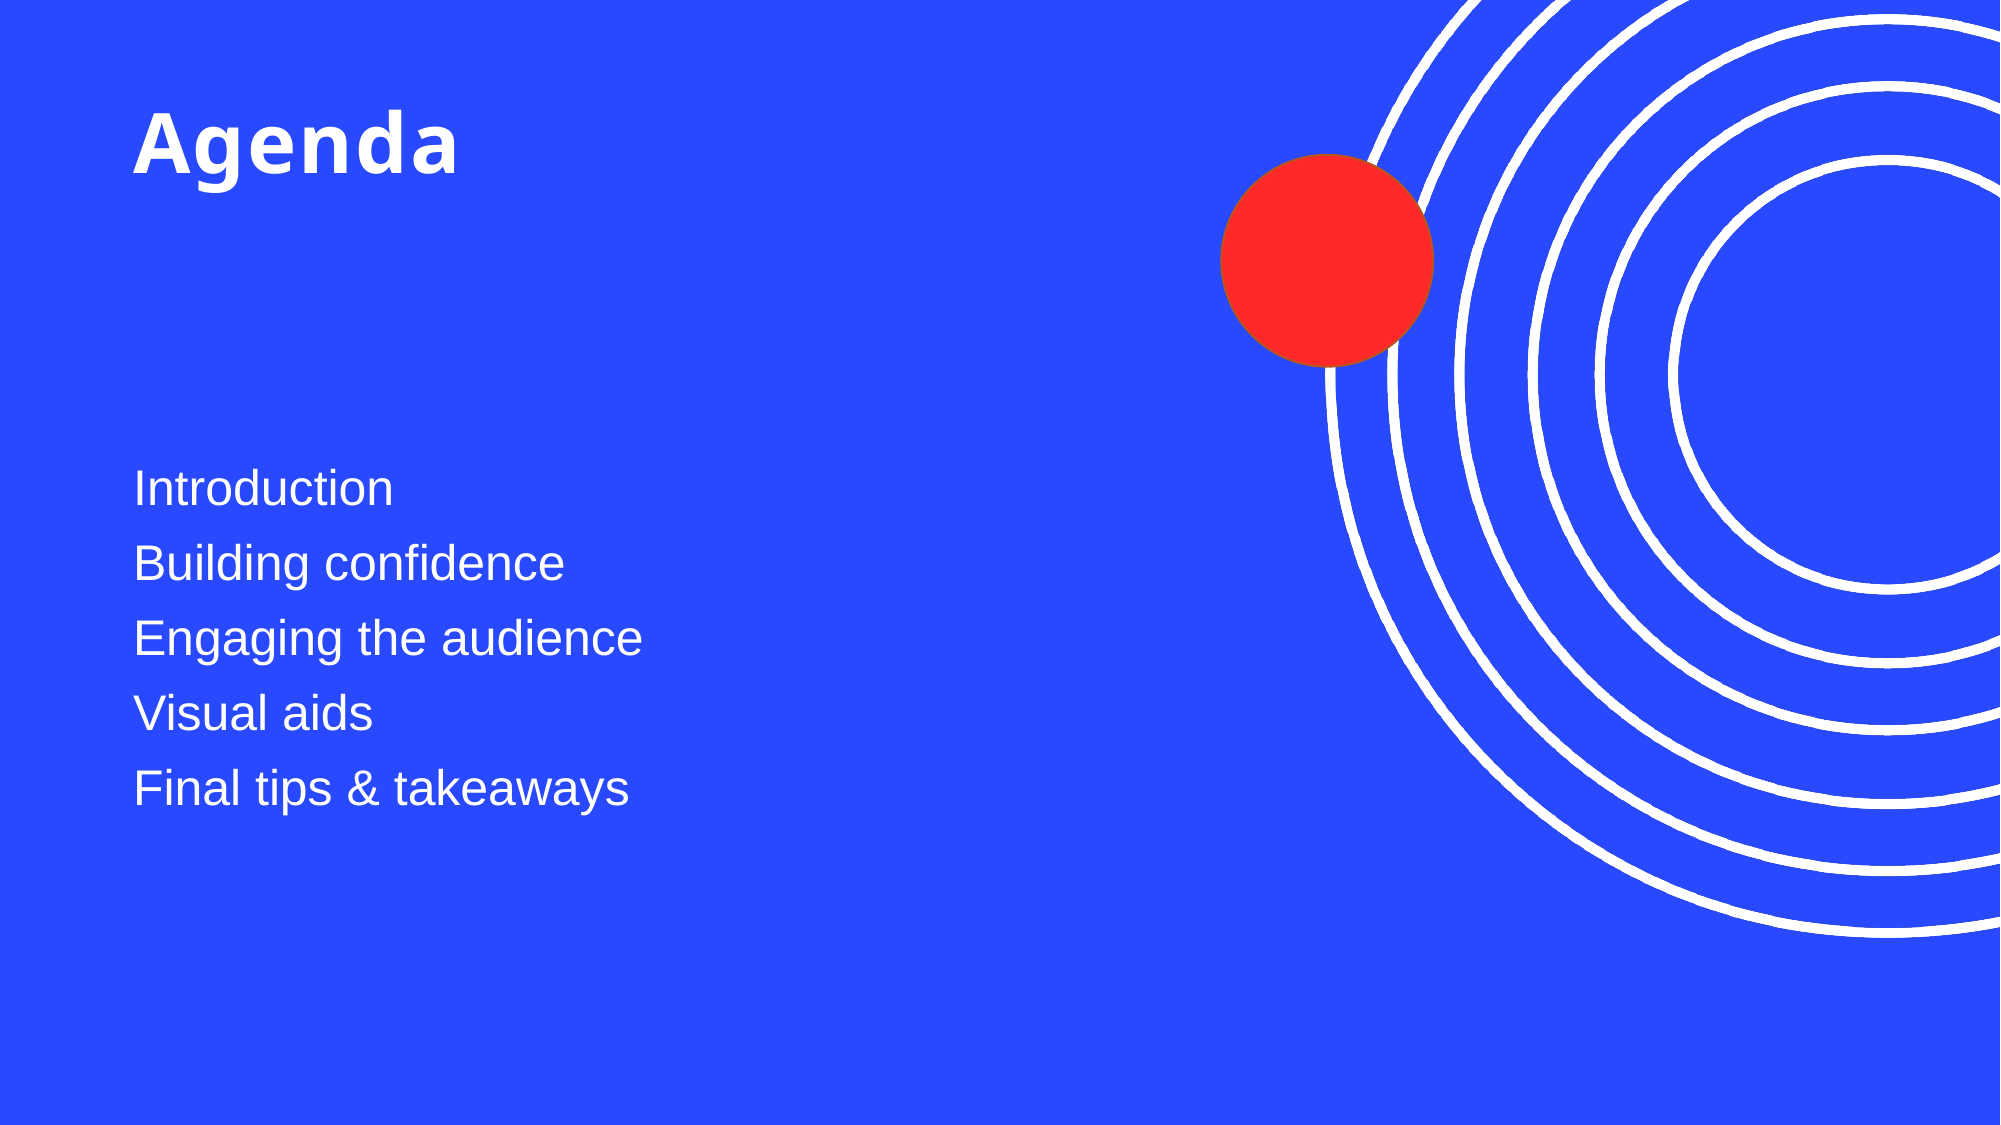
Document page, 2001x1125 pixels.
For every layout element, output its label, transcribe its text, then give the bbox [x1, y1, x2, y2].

list Introduction Building confidence Engaging the audience Visual aids Final tips & takeaways [133, 455, 1183, 990]
picture [1325, 0, 2000, 938]
title Agenda [133, 102, 1183, 402]
